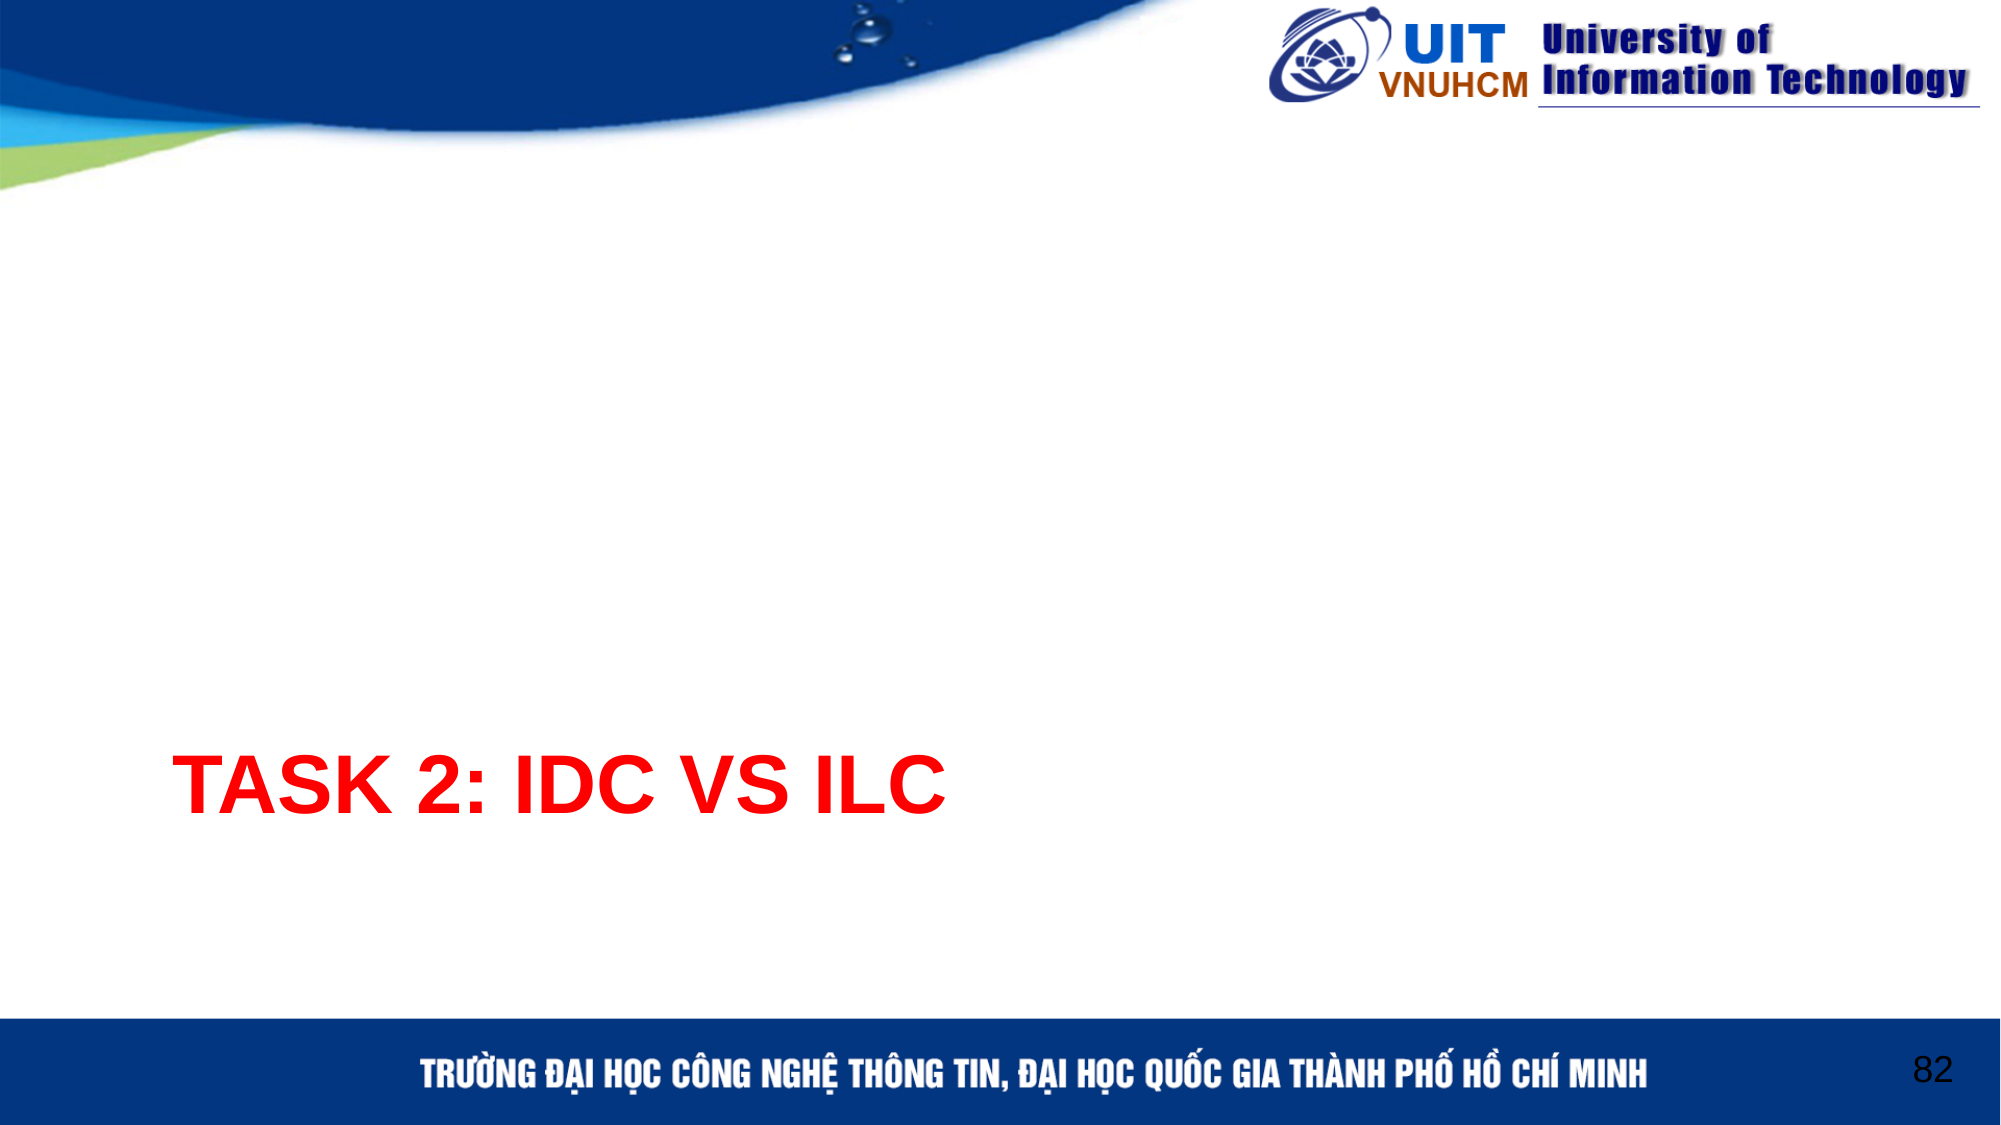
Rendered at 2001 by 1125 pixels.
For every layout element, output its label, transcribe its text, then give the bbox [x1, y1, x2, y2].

title Task 2: IDC vs ILC [157, 722, 1858, 947]
picture [0, 0, 2001, 1125]
